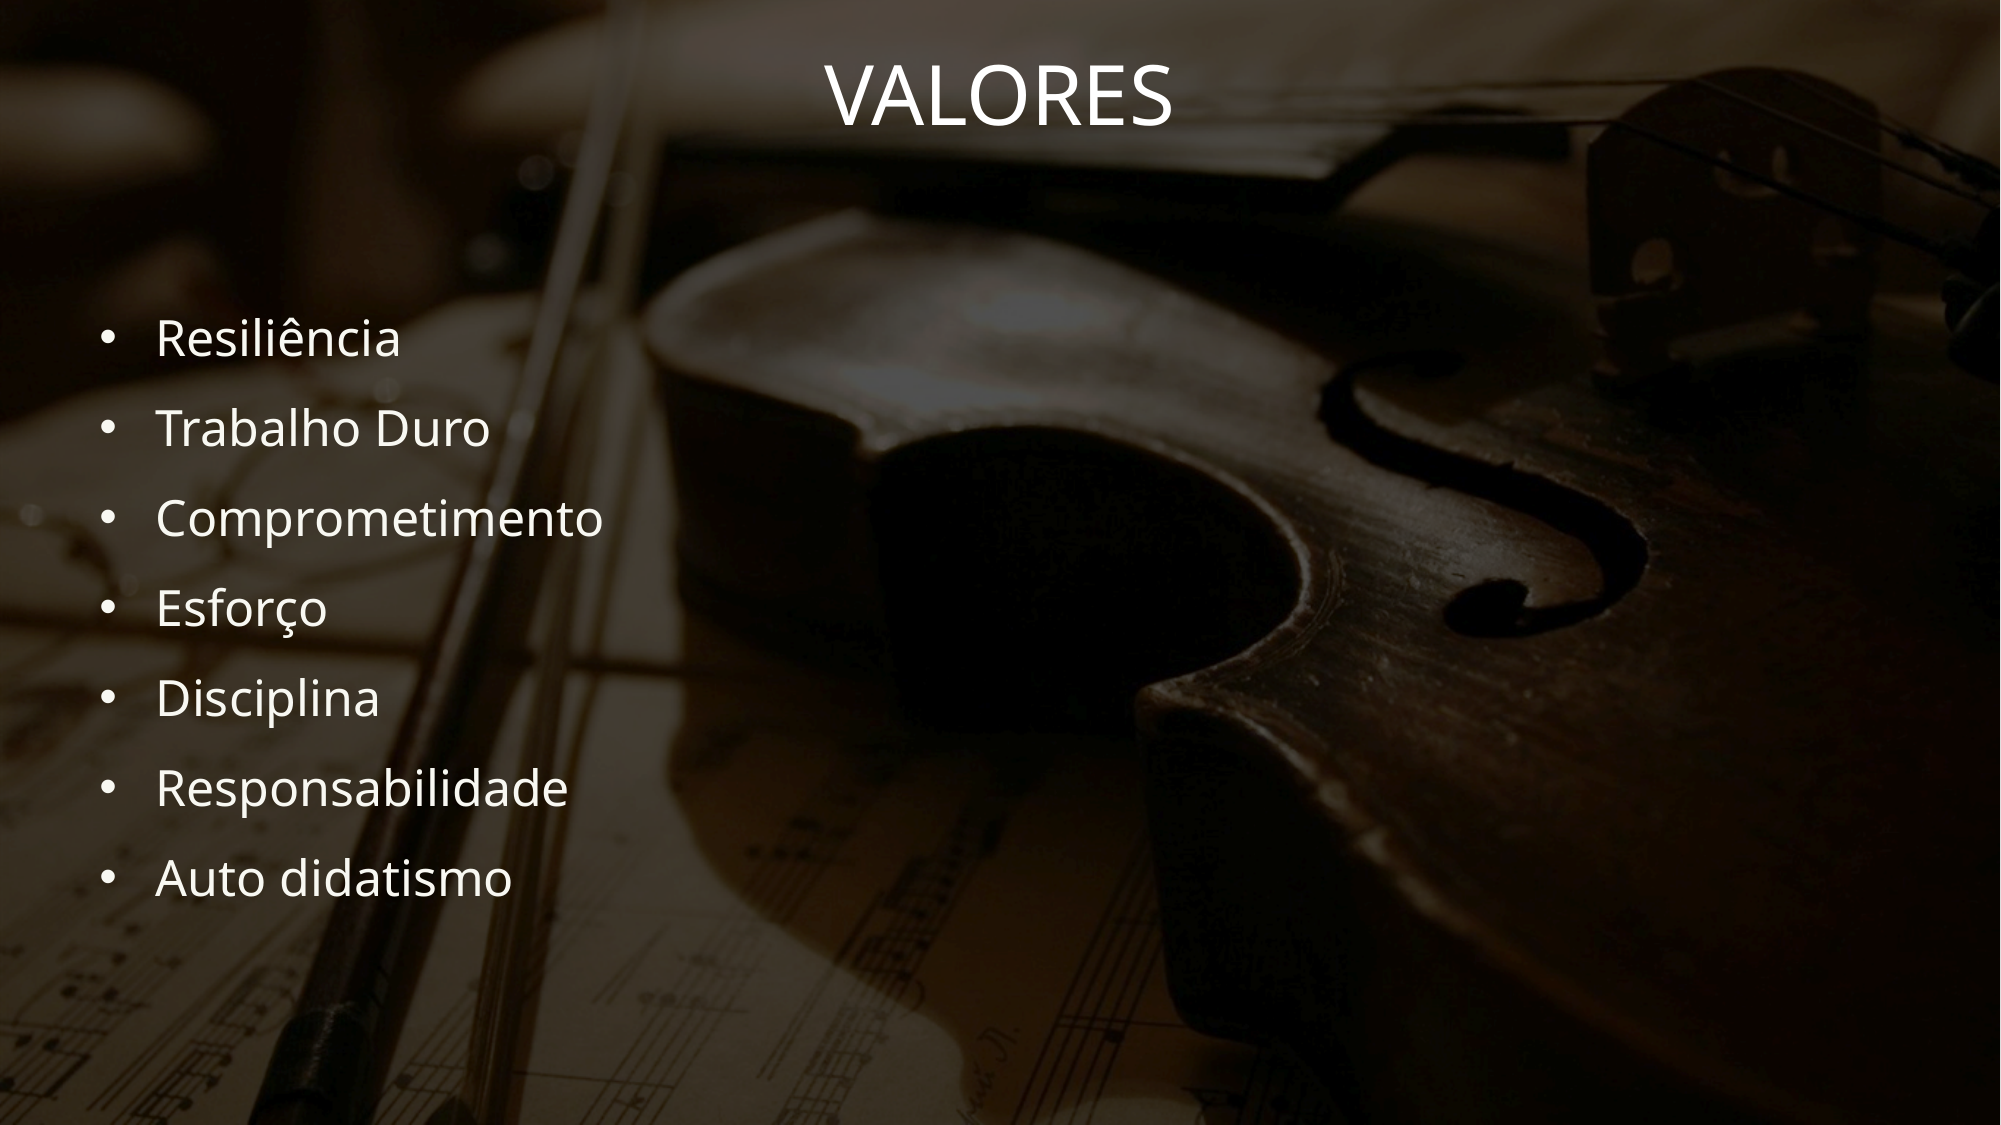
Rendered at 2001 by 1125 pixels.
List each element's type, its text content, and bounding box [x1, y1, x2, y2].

text_box Resiliência Trabalho Duro Comprometimento Esforço Disciplina Responsabilidade Auto didatismo [84, 268, 742, 1004]
text_box VALORES [479, 7, 1521, 190]
picture [0, 0, 2001, 1125]
